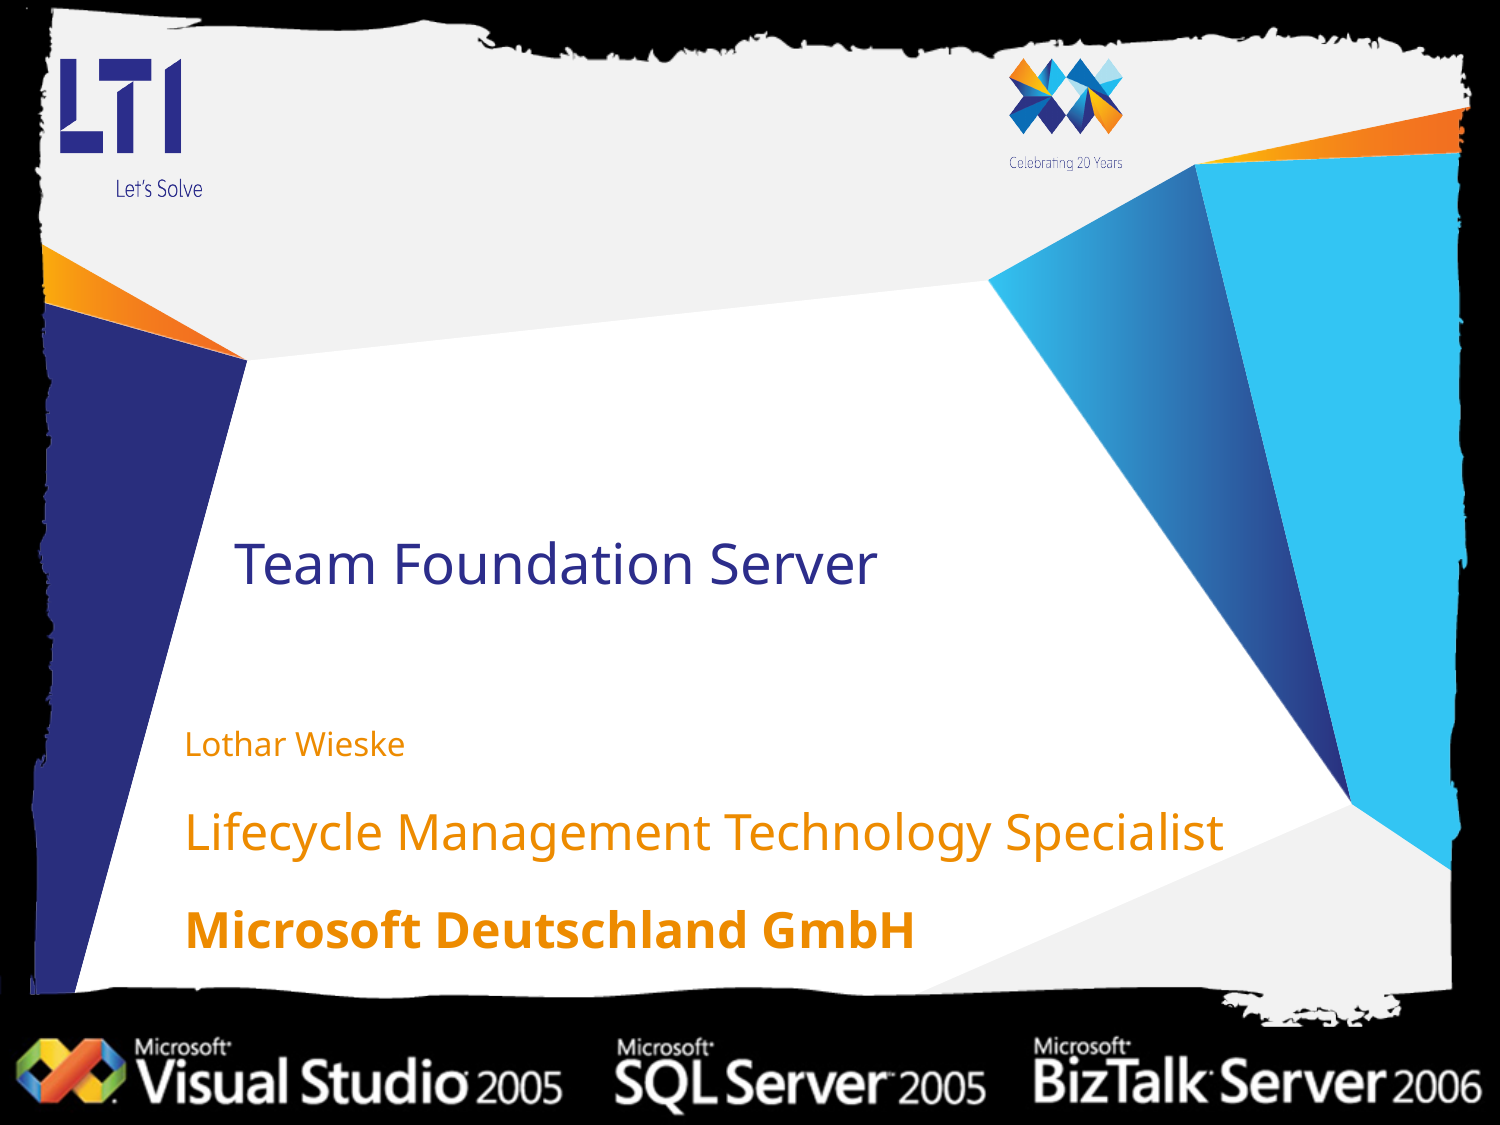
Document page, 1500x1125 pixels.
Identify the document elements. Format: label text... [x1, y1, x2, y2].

subtitle Lothar Wieske Lifecycle Management Technology Specialist Microsoft Deutschland GmbH [184, 675, 1447, 942]
picture [0, 0, 1500, 1125]
title Team Foundation Server [234, 528, 1500, 597]
